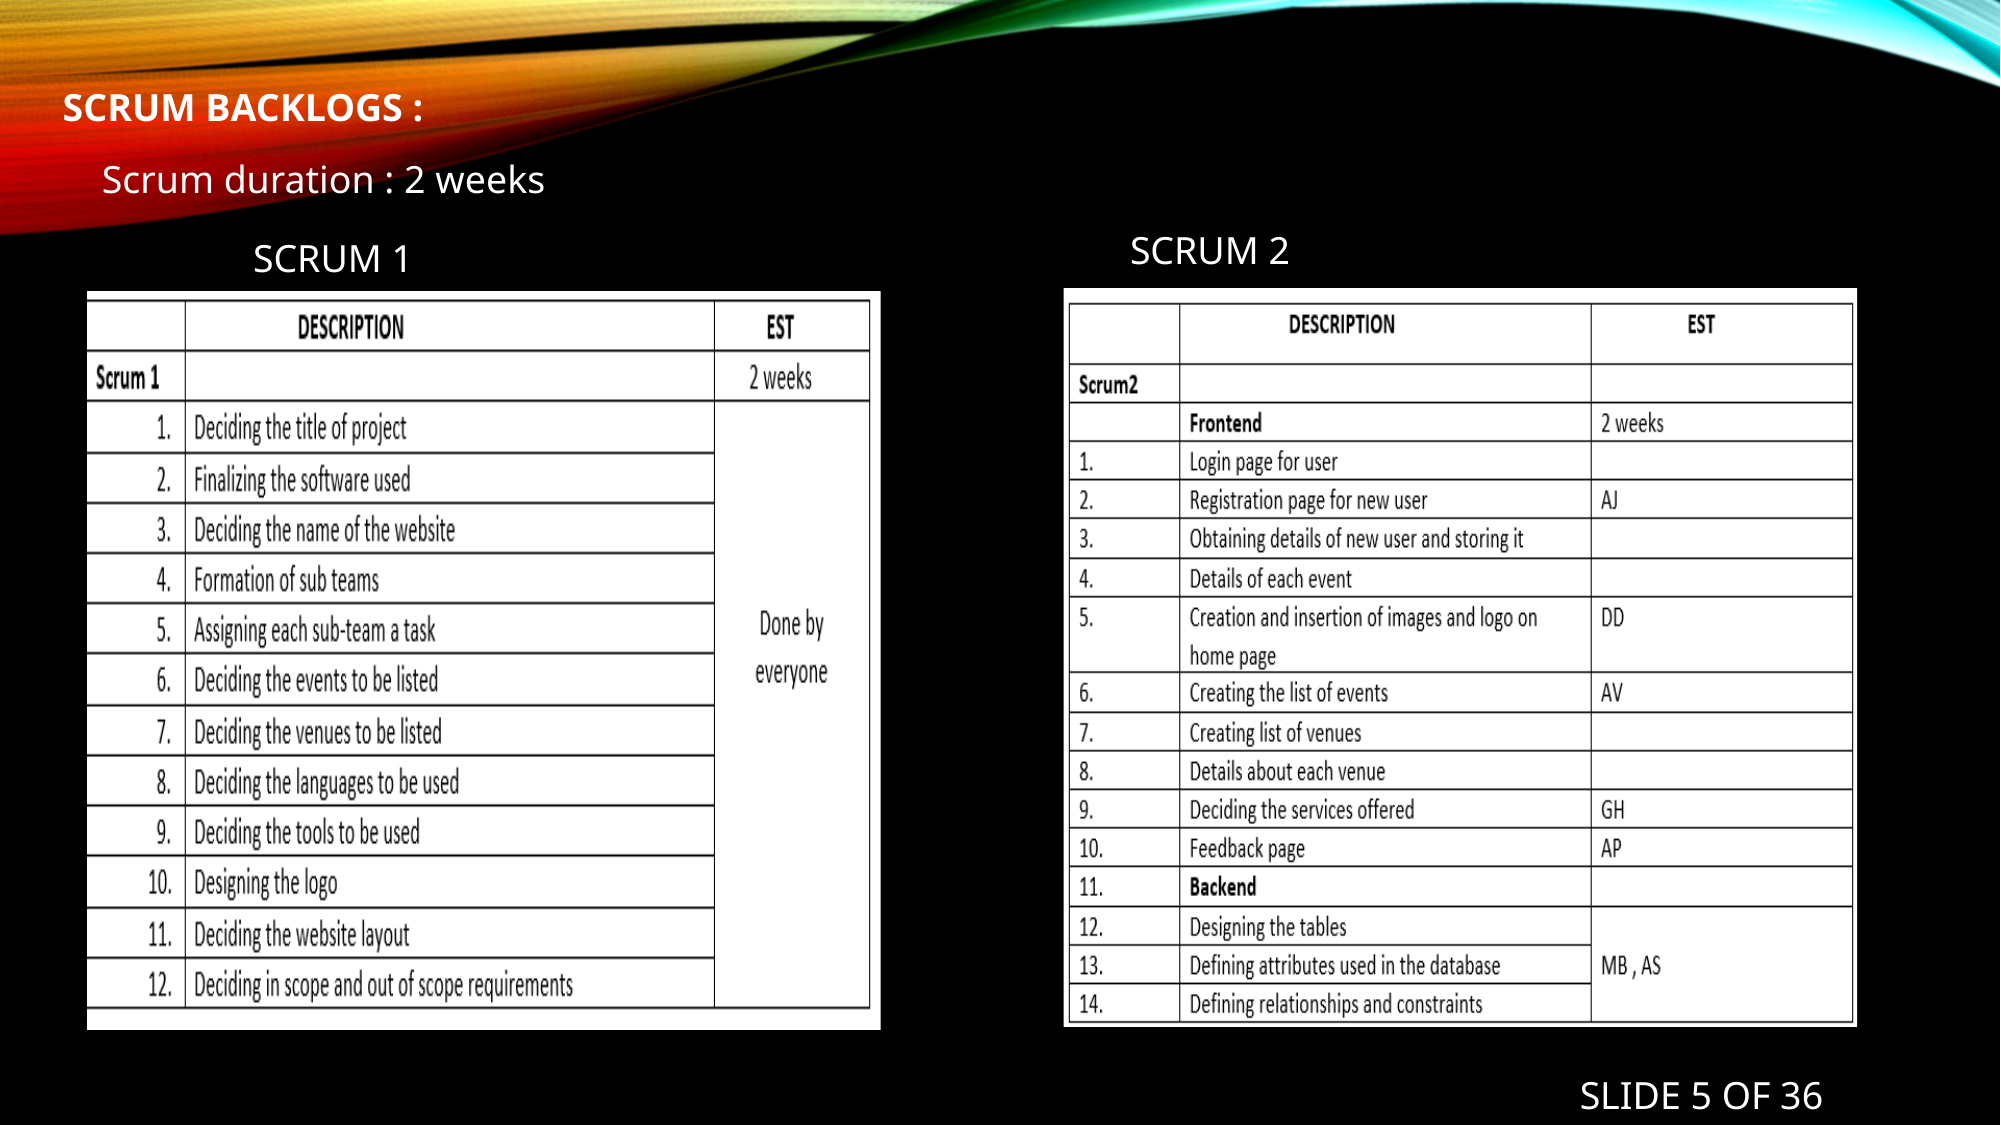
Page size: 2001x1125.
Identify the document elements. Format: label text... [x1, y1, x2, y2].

text_box SLIDE 5 OF 36 [1564, 1064, 1858, 1125]
text_box SCRUM BACKLOGS : [47, 76, 941, 137]
picture [0, 0, 2000, 237]
picture [86, 291, 881, 1030]
text_box SCRUM 2 [1115, 220, 1391, 280]
picture [1063, 288, 1858, 1027]
text_box Scrum duration : 2 weeks [87, 148, 1290, 209]
text_box SCRUM 1 [238, 228, 514, 288]
